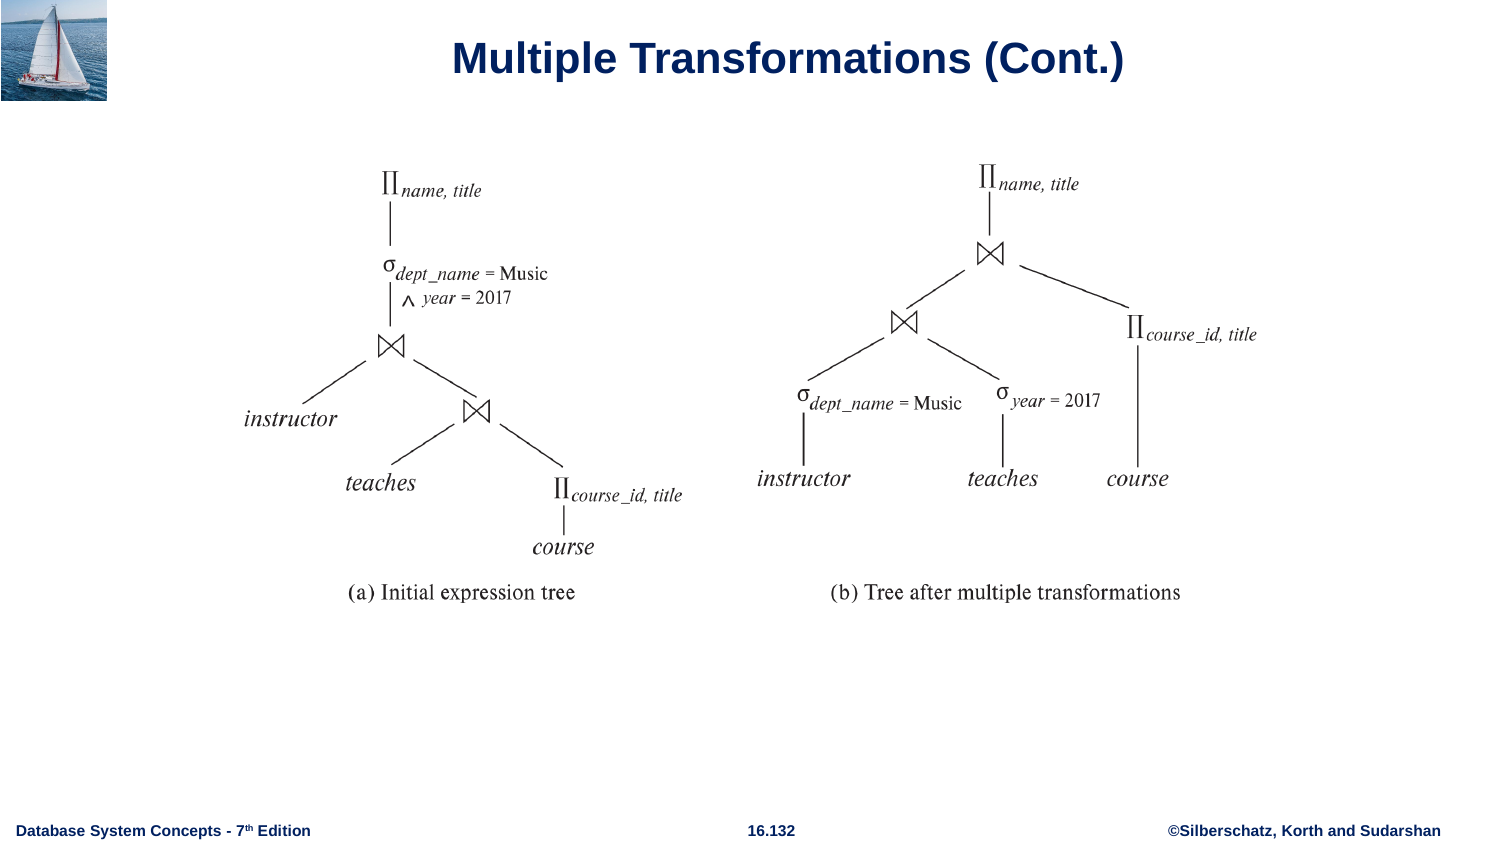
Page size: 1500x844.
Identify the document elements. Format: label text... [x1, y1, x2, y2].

picture [1, 0, 107, 101]
picture [243, 159, 1257, 605]
title Multiple Transformations (Cont.) [125, 14, 1452, 90]
